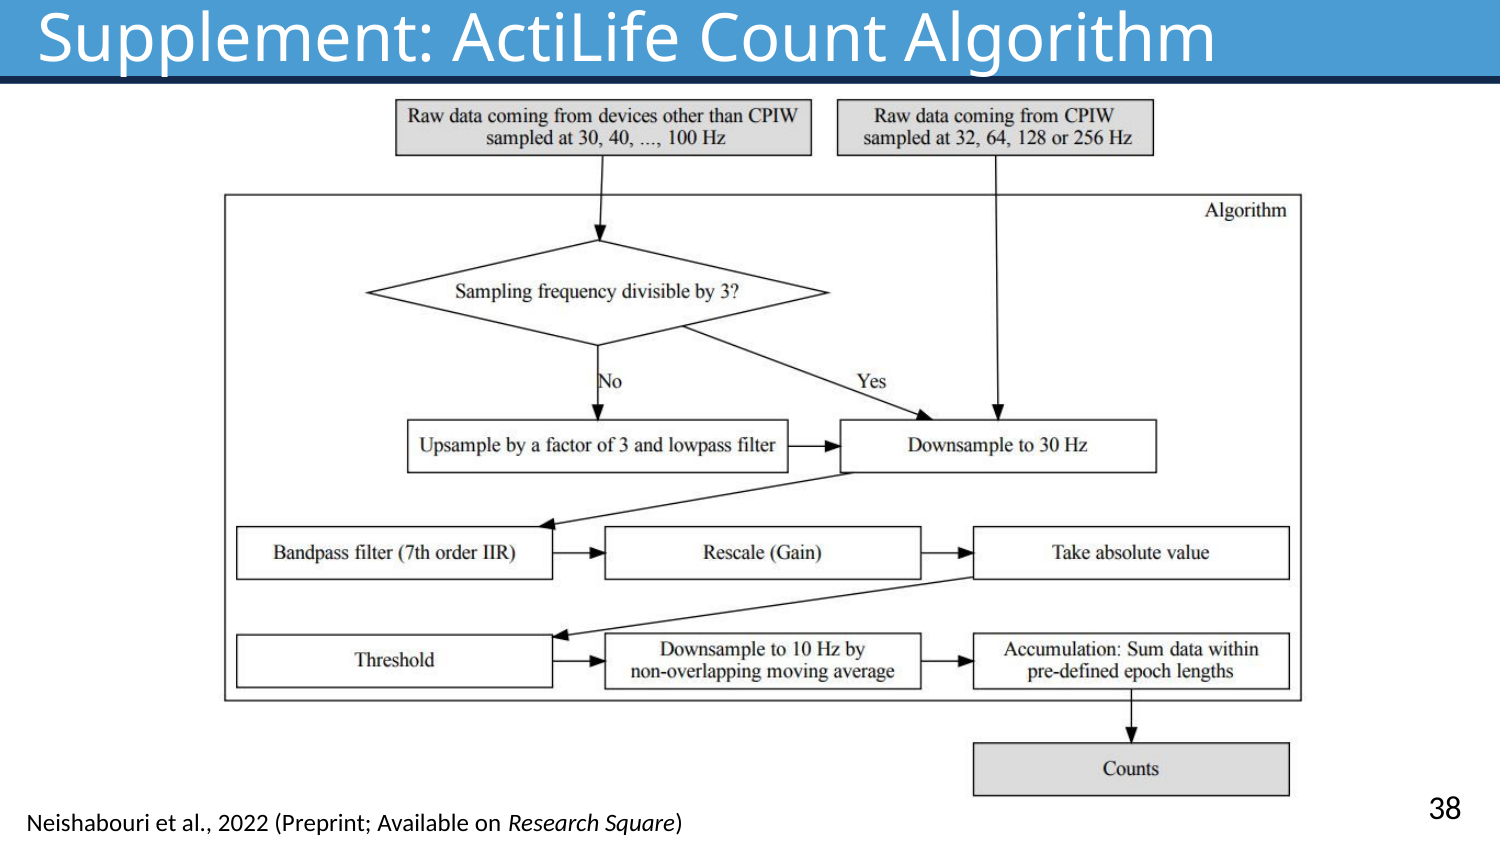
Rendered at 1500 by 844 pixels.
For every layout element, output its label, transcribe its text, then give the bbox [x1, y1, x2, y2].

slide_number 38 [1139, 783, 1477, 829]
picture [214, 89, 1314, 803]
list Supplement: ActiLife Count Algorithm [22, 2, 1478, 78]
text_box Neishabouri et al., 2022 (Preprint; Available on Research Square) [26, 806, 687, 837]
